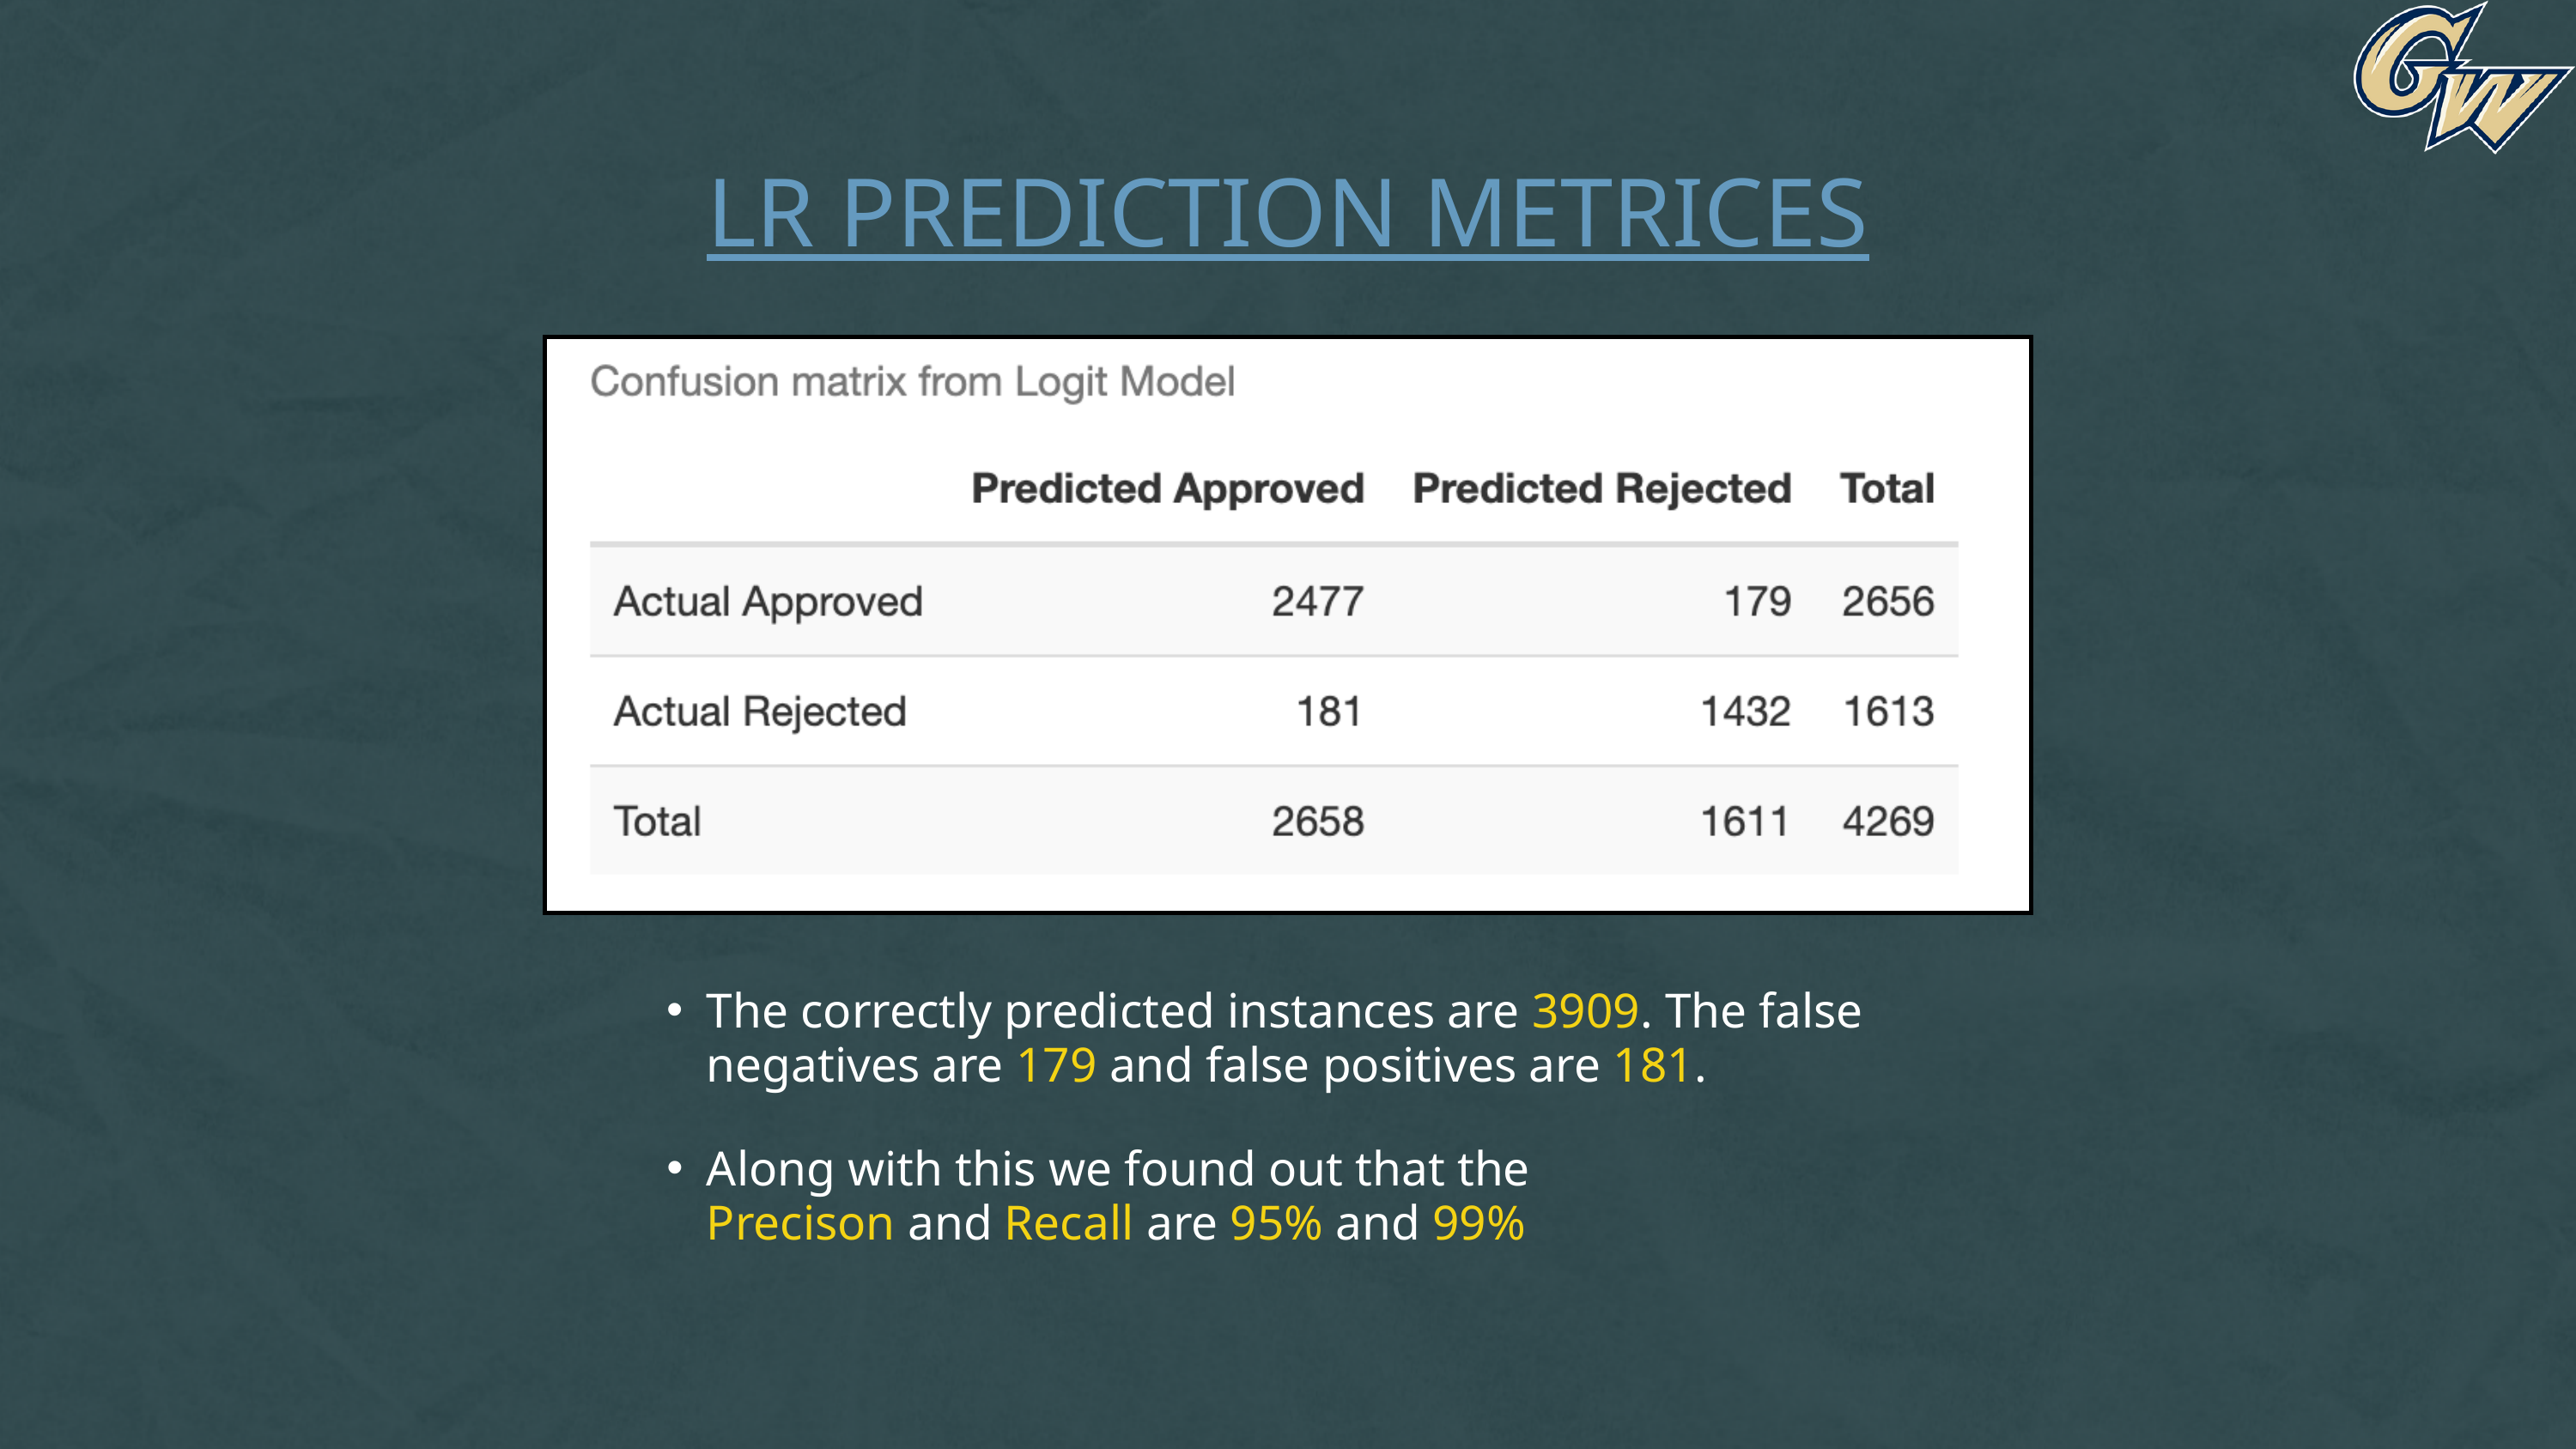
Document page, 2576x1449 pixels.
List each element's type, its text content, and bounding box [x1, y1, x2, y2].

text_box [2353, 0, 2576, 155]
text_box The correctly predicted instances are 3909. The false negatives are 179 and false positives are 181. [626, 982, 1950, 1092]
text_box [0, 0, 2576, 1449]
text_box LR PREDICTION METRICES [606, 157, 1969, 266]
text_box [544, 336, 2032, 913]
text_box Along with this we found out that the Precison and Recall are 95% and 99% [626, 1141, 1637, 1304]
